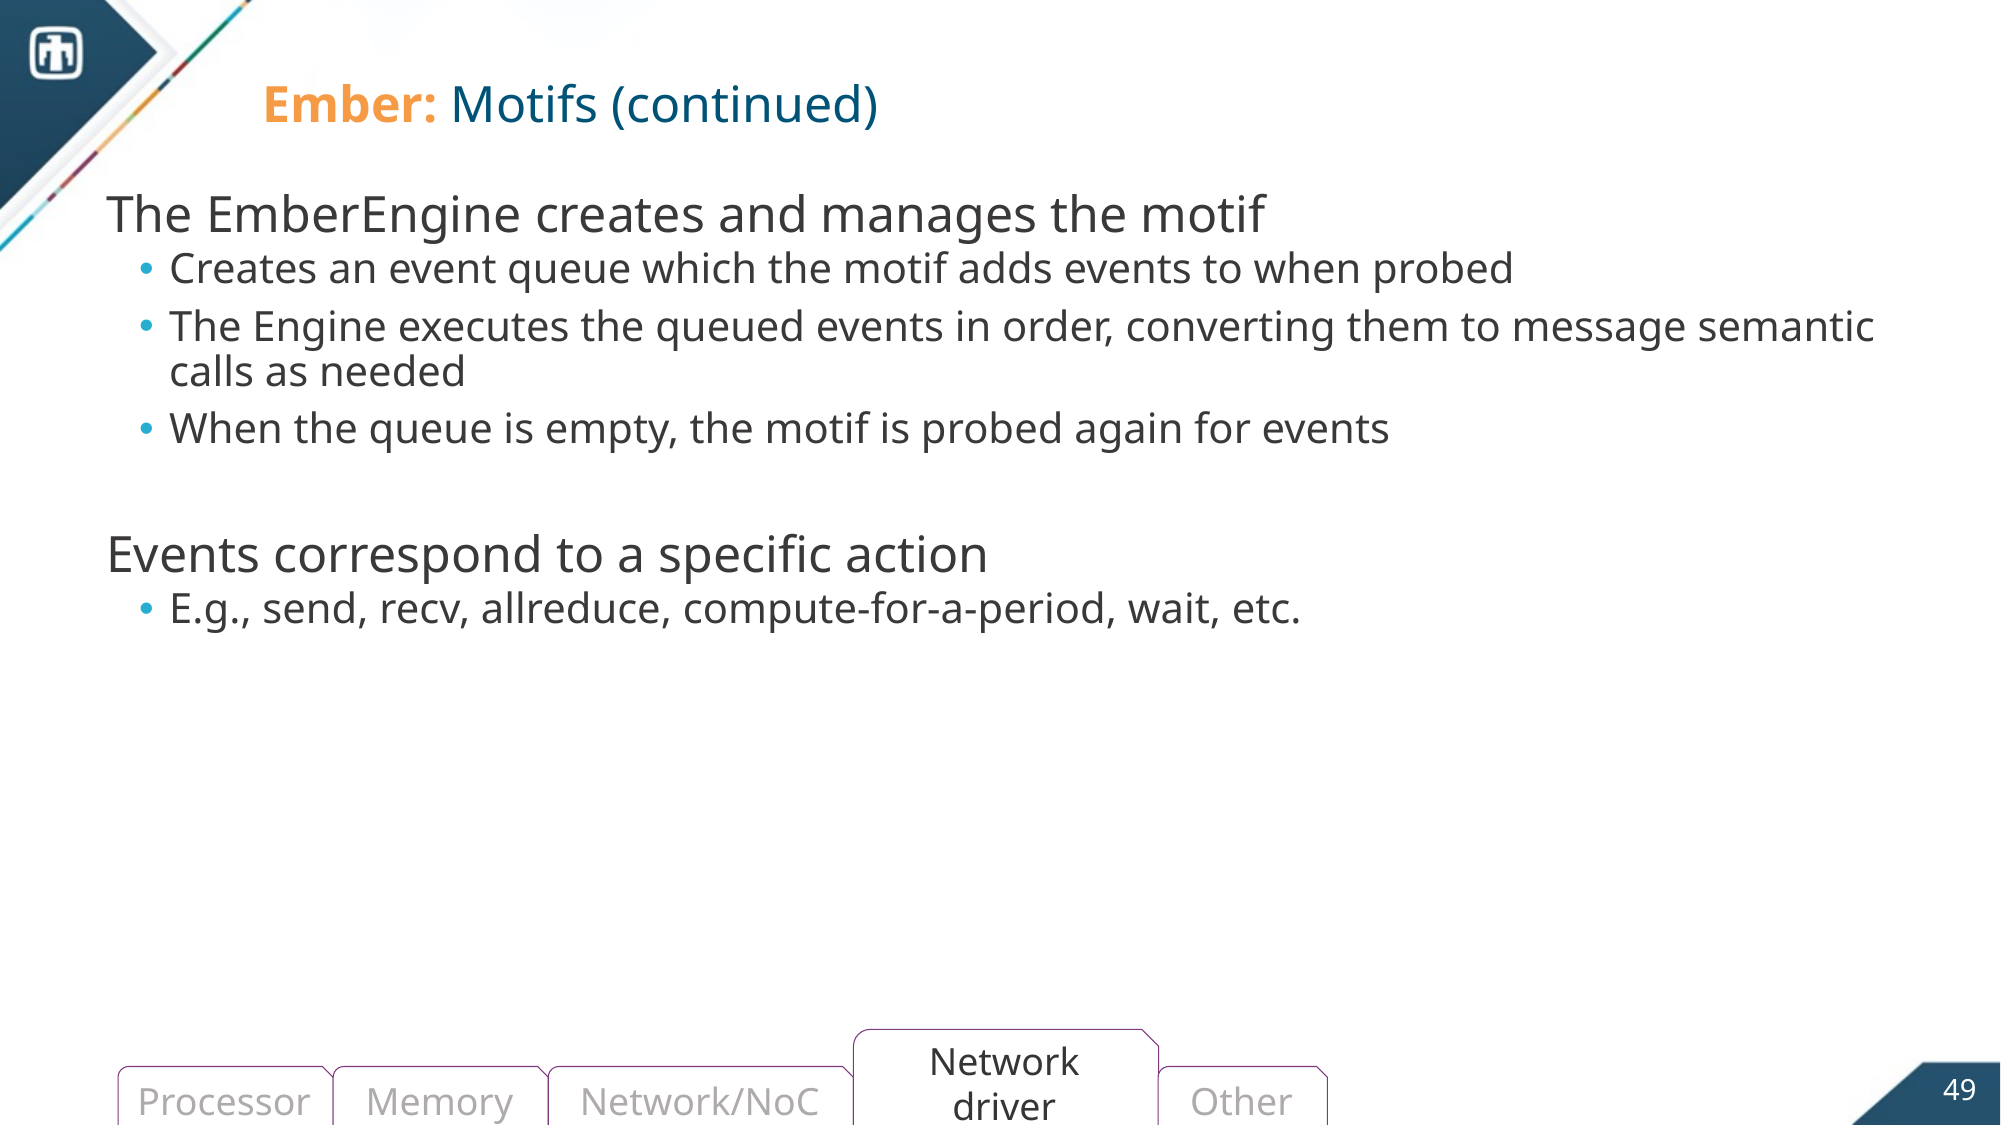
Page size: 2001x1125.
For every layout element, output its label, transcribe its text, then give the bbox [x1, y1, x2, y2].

text_box Network driver [852, 1028, 1160, 1125]
text_box Processor [117, 1065, 332, 1125]
text_box Memory [332, 1065, 547, 1125]
list The EmberEngine creates and manages the motif Creates an event queue which the motif adds events to when probed The Engine executes the queued events in order, converting them to message semantic calls as needed When the queue is empty, the motif is probed again for events Events correspond to a specific action E.g., send, recv, allreduce, compute-for-a-period, wait, etc. [106, 182, 1919, 988]
text_box Network/NoC [547, 1065, 852, 1125]
picture [0, 0, 2001, 1125]
title Ember: Motifs (continued) [262, 42, 1919, 170]
slide_number 49 [1919, 1061, 2000, 1122]
text_box Other [1157, 1065, 1328, 1125]
